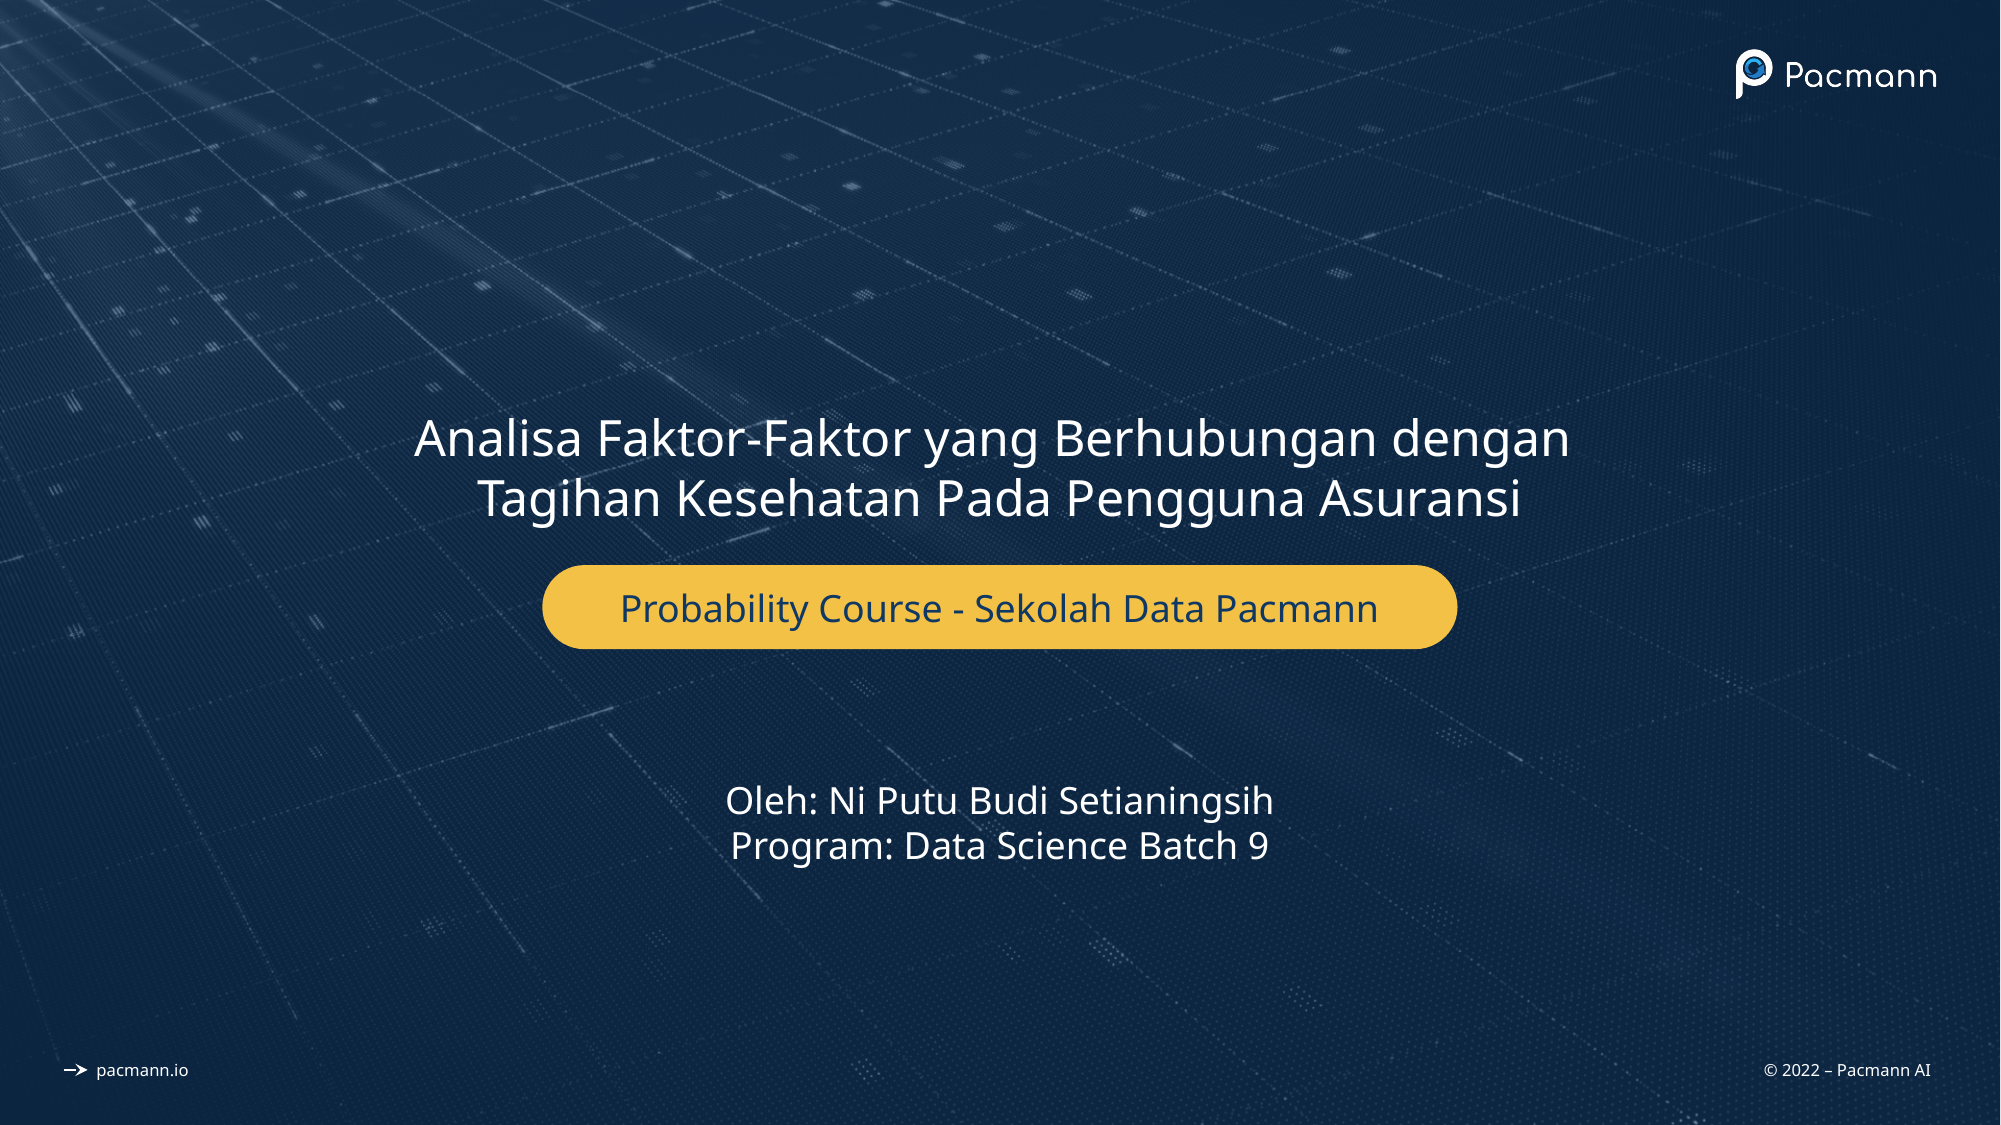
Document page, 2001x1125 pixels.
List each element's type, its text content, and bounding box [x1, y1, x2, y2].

text_box pacmann.io [81, 1052, 211, 1088]
picture [0, 0, 2001, 1125]
text_box Oleh: Ni Putu Budi Setianingsih Program: Data Science Batch 9 [221, 769, 1779, 875]
text_box © 2022 – Pacmann AI [1749, 1052, 1960, 1088]
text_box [221, 398, 1779, 650]
